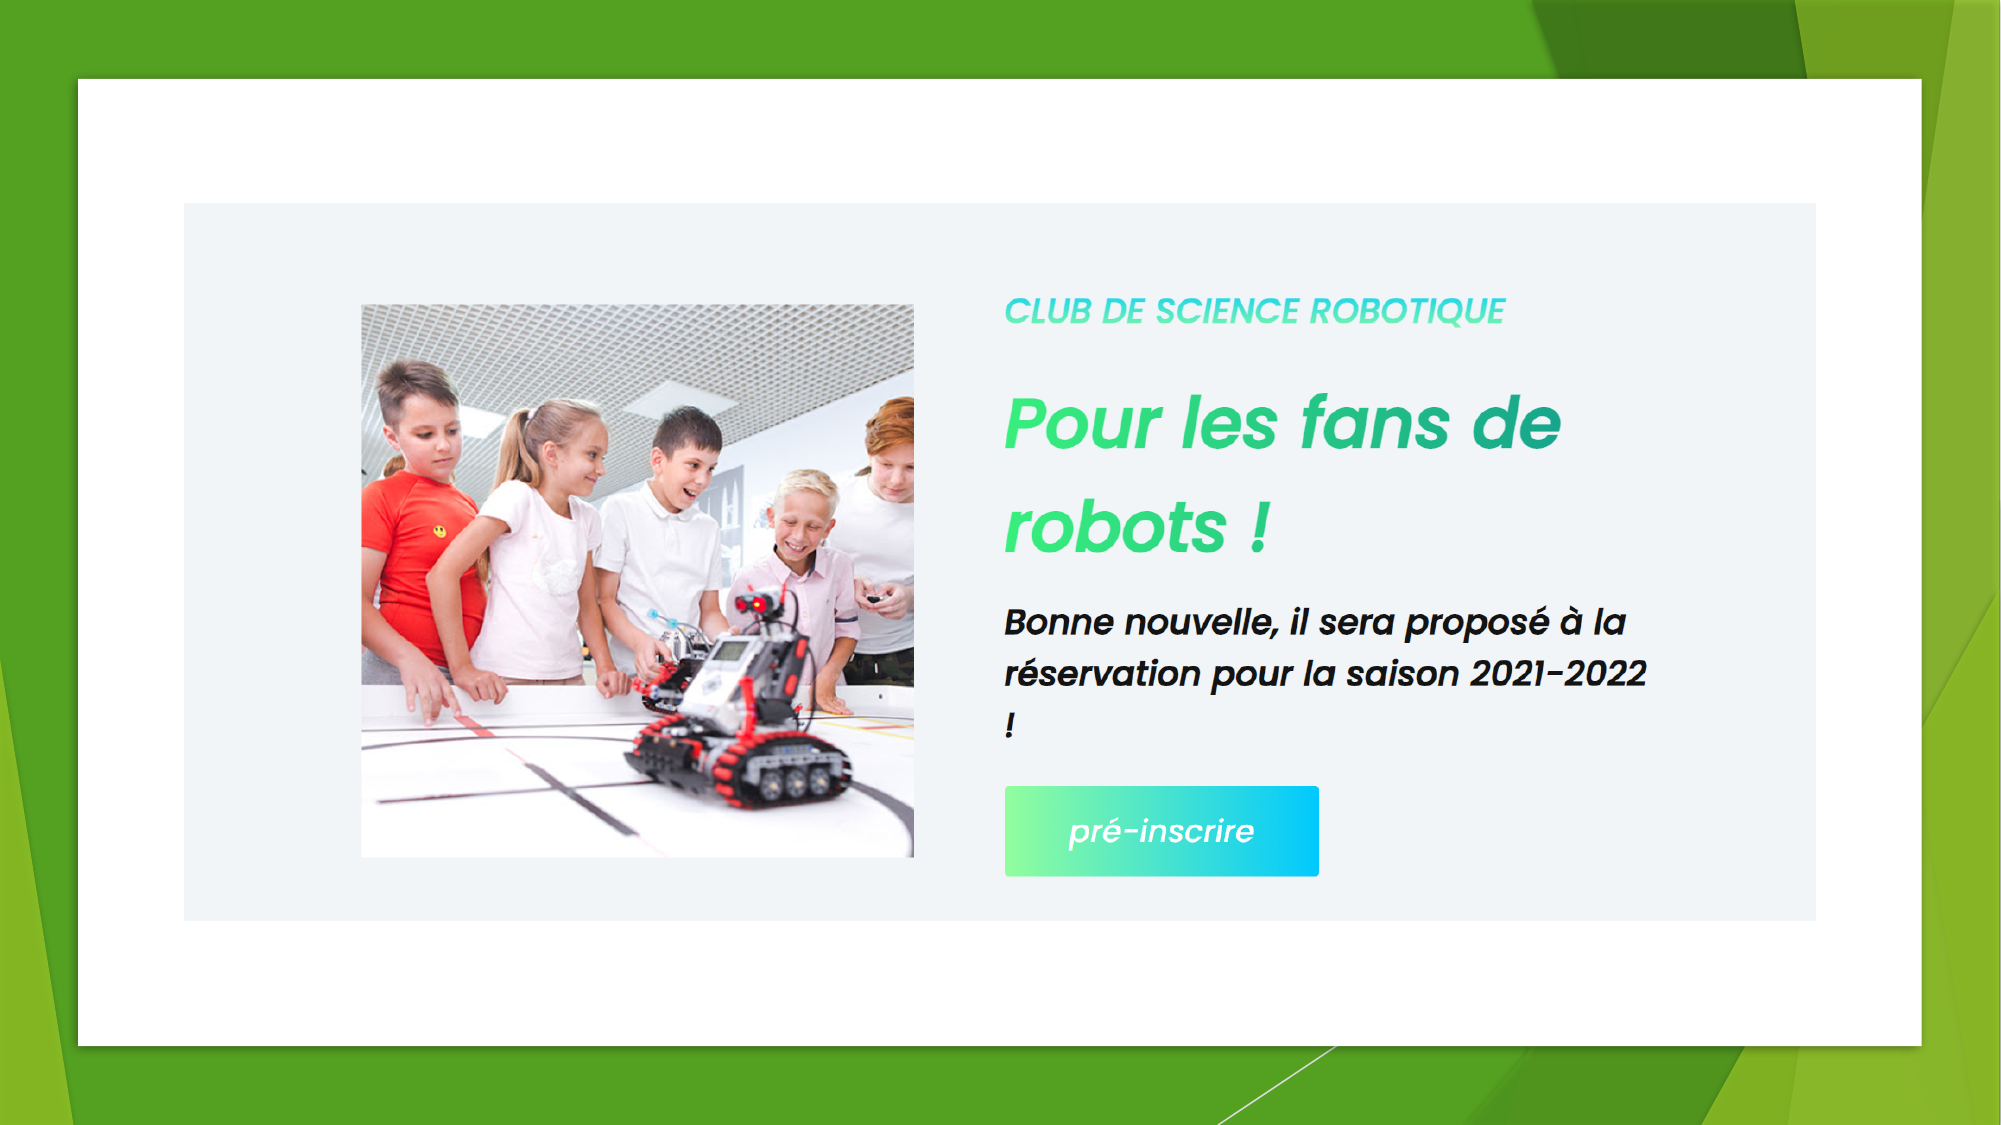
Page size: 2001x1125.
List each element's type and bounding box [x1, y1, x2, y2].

text_box [0, 0, 2000, 1125]
picture [184, 202, 1817, 922]
